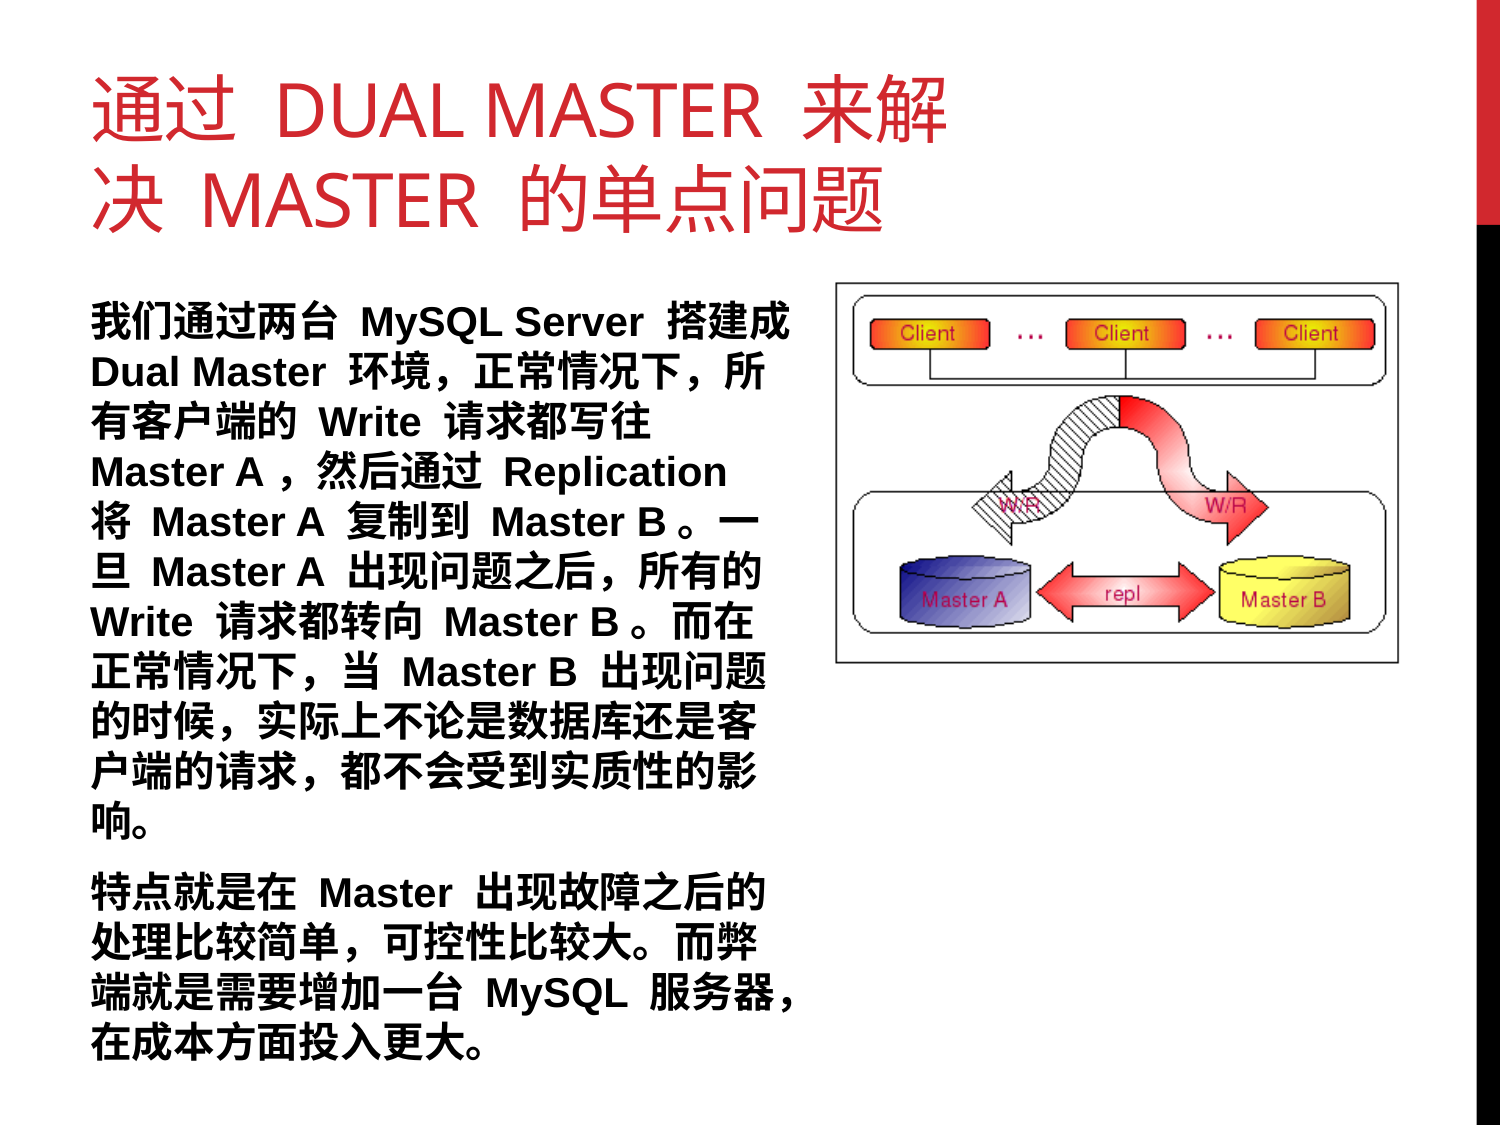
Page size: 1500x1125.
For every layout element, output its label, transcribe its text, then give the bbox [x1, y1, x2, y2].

title 通过 Dual Master 来解决 Master 的单点问题 [75, 24, 1025, 250]
picture [805, 278, 1432, 671]
list 我们通过两台 MySQL Server 搭建成 Dual Master 环境，正常情况下，所有客户端的 Write 请求都写往 Master A，然后通过 Replication 将 Master A 复制到 Master B。一旦 Master A 出现问题之后，所有的 Write 请求都转向 Master B。而在正常情况下，当 Master B 出现问题的时候，实际上不论是数据库还是客户端的请求，都不会受到实质性的影响。 特点就是在 Master 出现故障之后的处理比较简单，可控性比较大。而弊端就是需要增加一台 MySQL 服务器，在成本方面投入更大。 [75, 287, 807, 1005]
